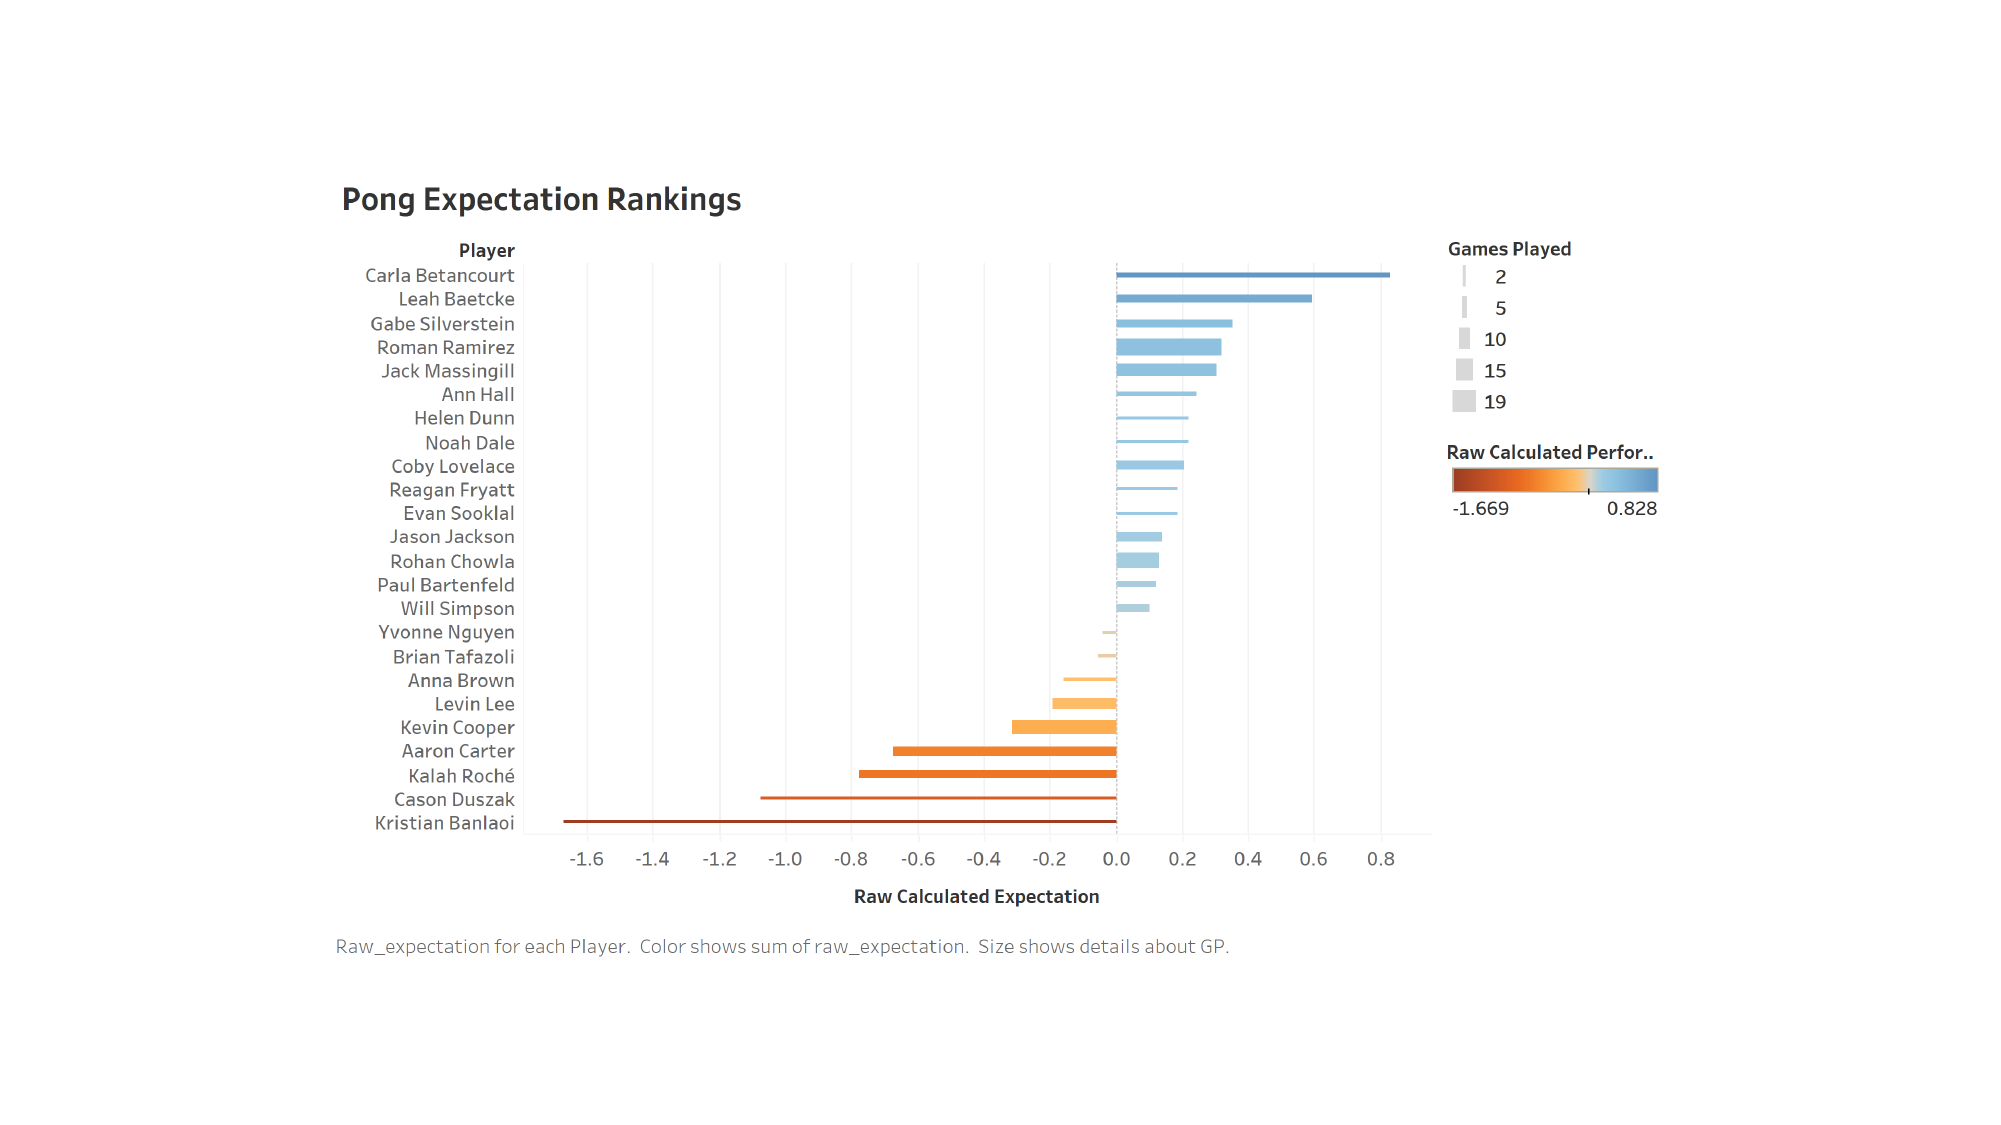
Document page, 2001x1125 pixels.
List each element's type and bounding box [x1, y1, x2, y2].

picture [335, 166, 1665, 959]
